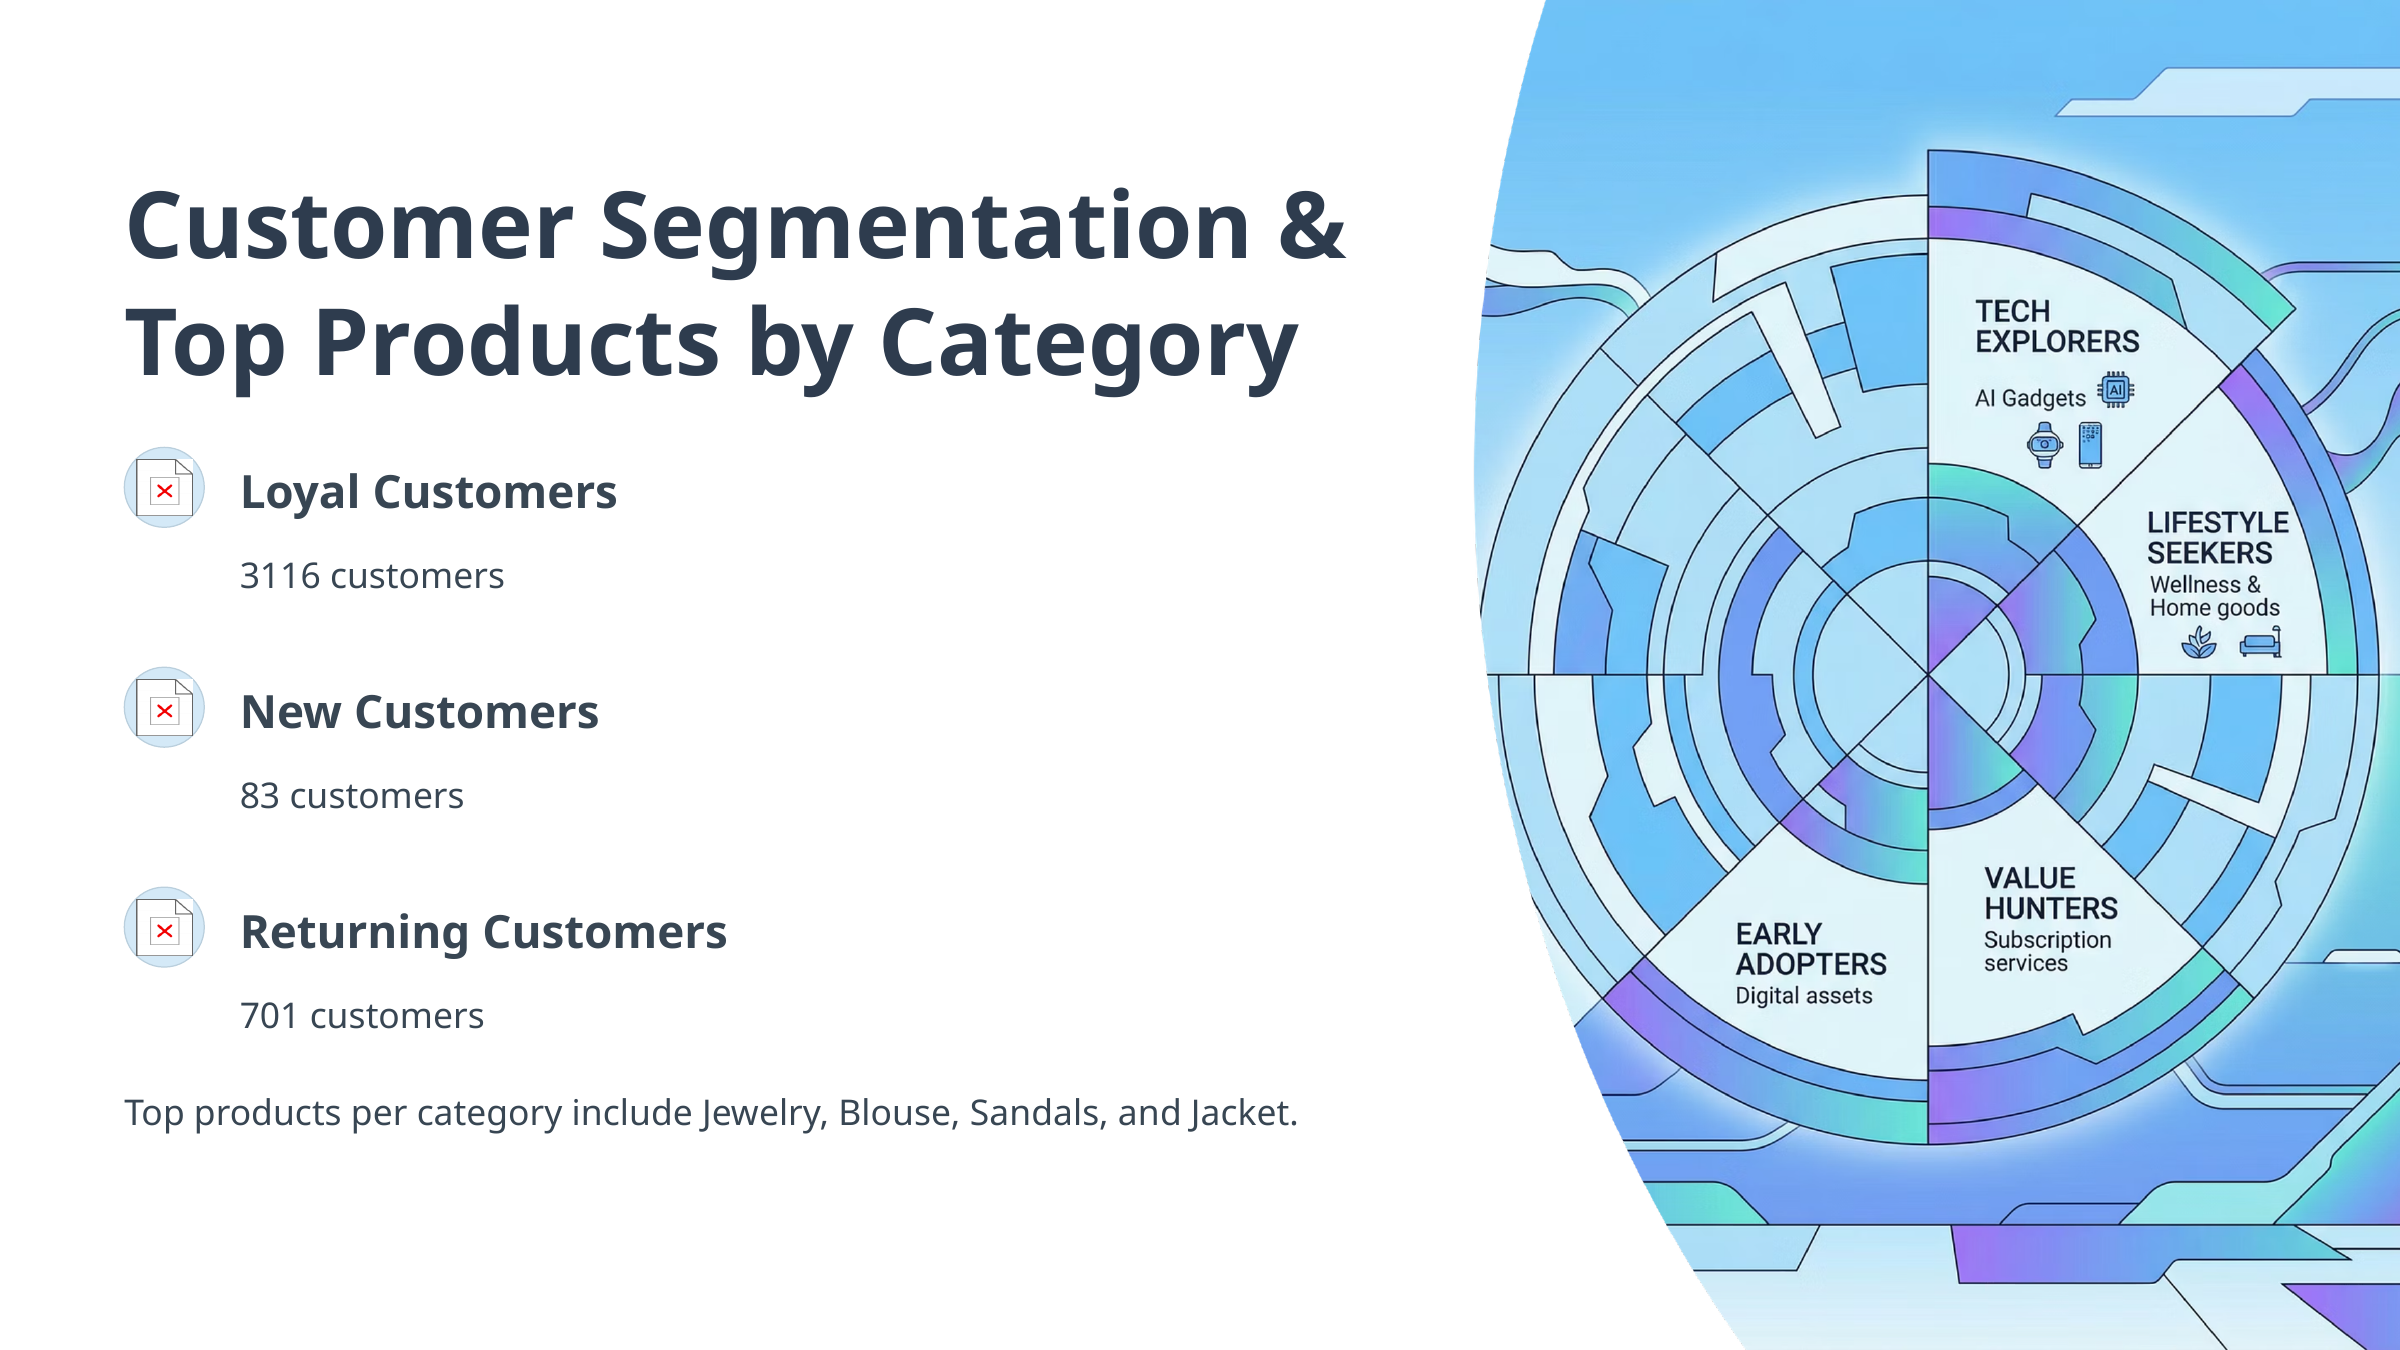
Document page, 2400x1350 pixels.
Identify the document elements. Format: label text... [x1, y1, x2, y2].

text_box 701 customers [239, 979, 1376, 1036]
text_box Returning Customers [239, 899, 708, 958]
text_box [124, 447, 205, 528]
text_box [124, 887, 205, 968]
picture [1454, 0, 2400, 1350]
picture [136, 459, 193, 516]
text_box 83 customers [239, 759, 1376, 817]
text_box 3116 customers [239, 539, 1376, 597]
text_box New Customers [239, 679, 708, 738]
picture [136, 679, 193, 736]
picture [136, 899, 193, 956]
text_box [124, 667, 205, 748]
text_box Customer Segmentation & Top Products by Category [124, 160, 1376, 395]
text_box Loyal Customers [239, 459, 708, 518]
text_box Top products per category include Jewelry, Blouse, Sandals, and Jacket. [124, 1075, 1376, 1190]
